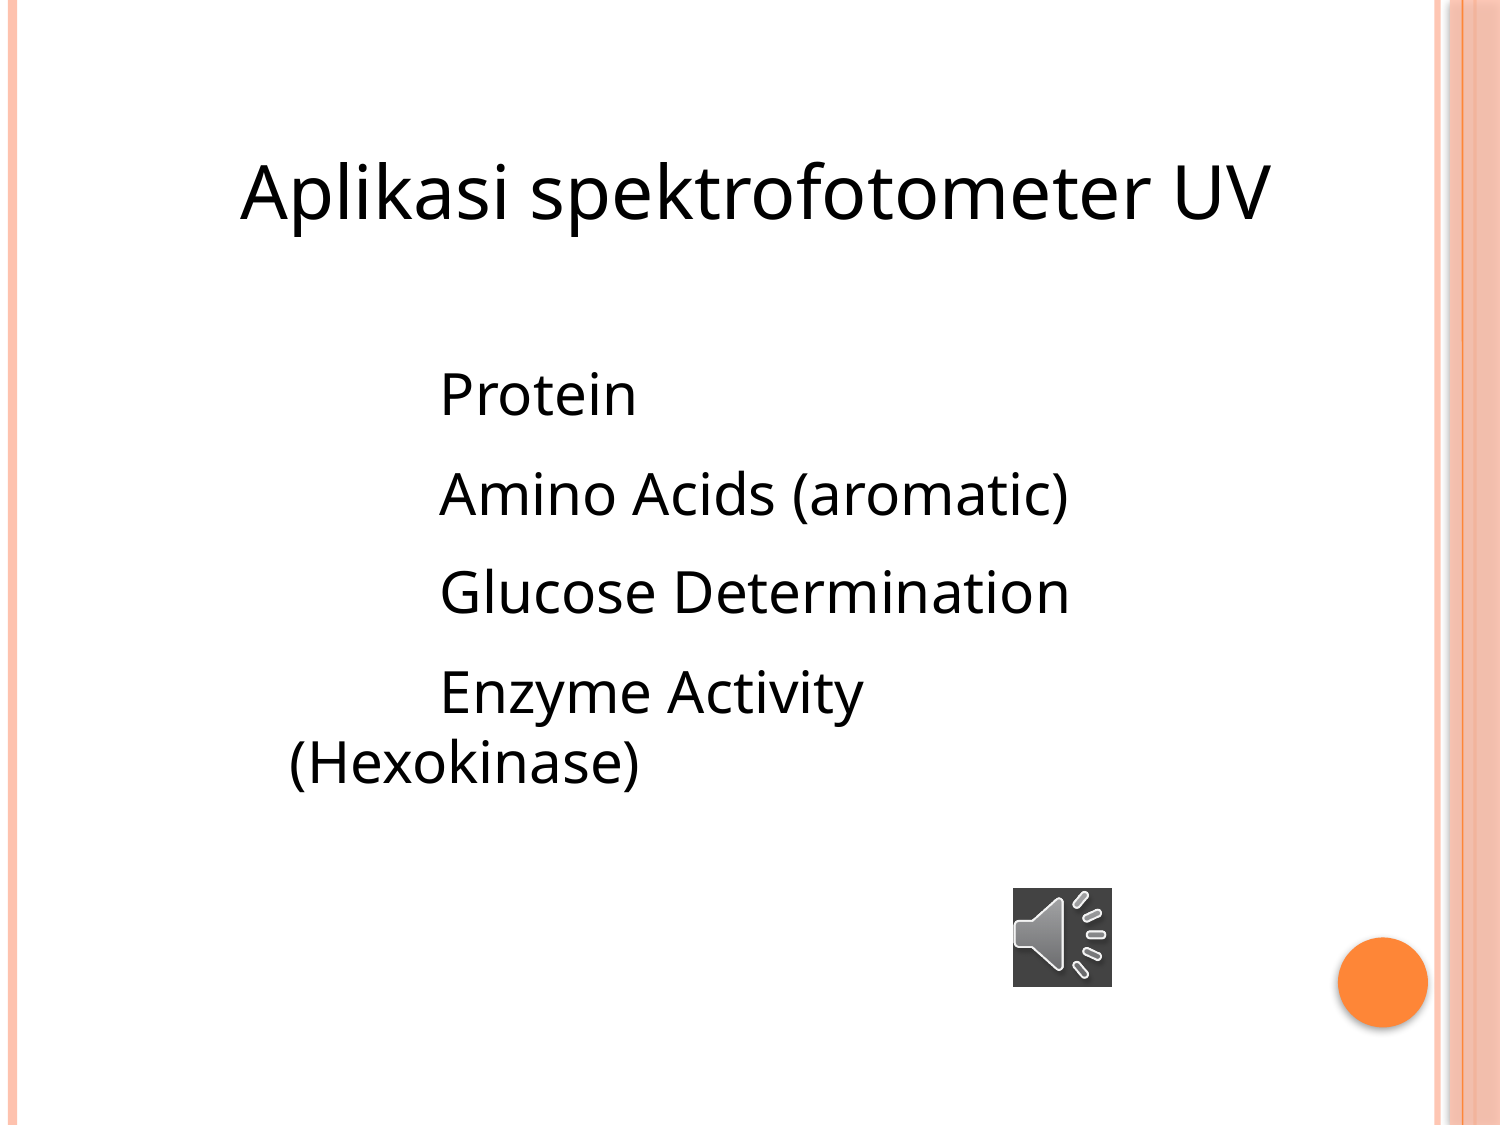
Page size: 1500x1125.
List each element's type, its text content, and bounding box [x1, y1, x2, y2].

text_box Aplikasi spektrofotometer UV [74, 137, 1438, 243]
text_box Protein Amino Acids (aromatic) Glucose Determination Enzyme Activity (Hexokinase) [274, 350, 1238, 803]
picture [1011, 886, 1113, 988]
